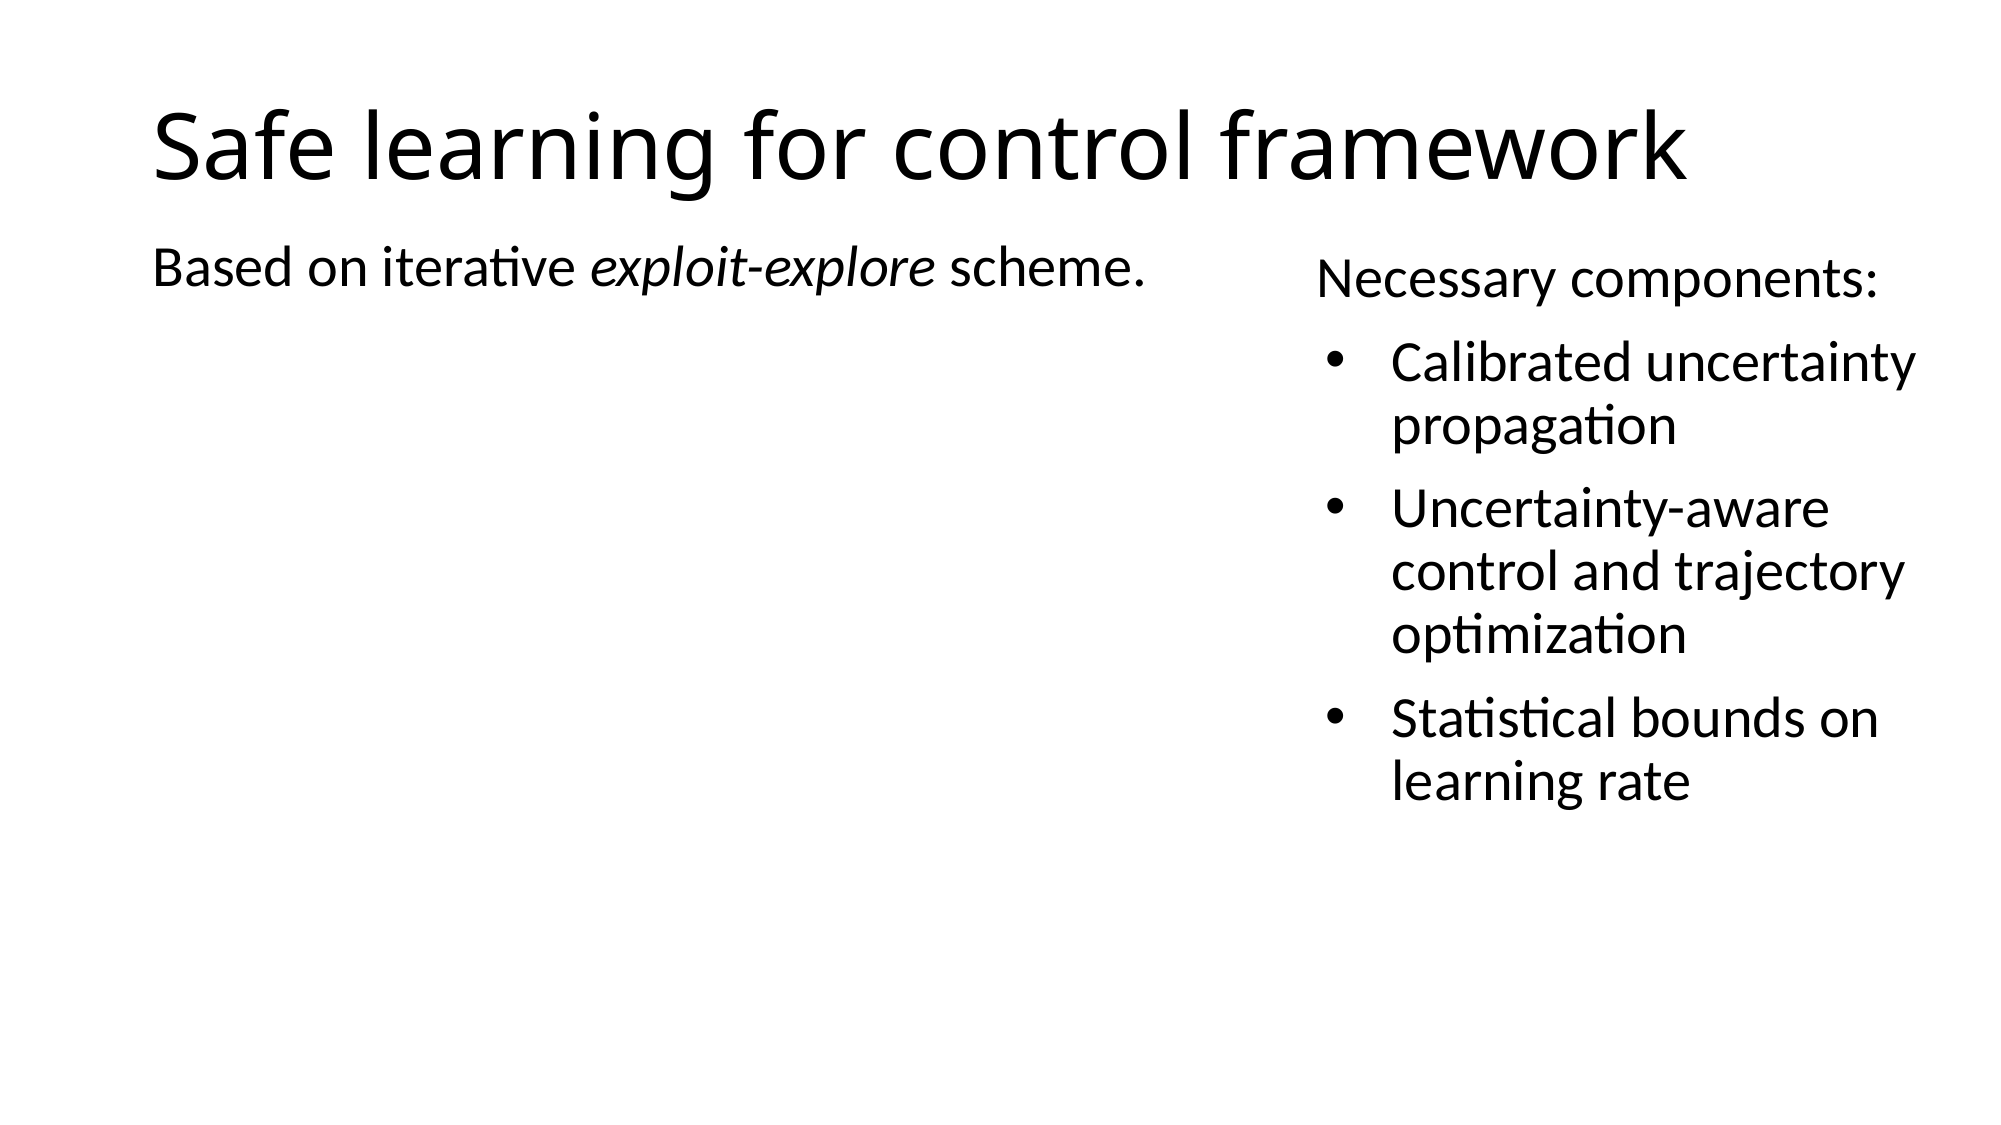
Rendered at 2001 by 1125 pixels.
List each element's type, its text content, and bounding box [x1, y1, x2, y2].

list Based on iterative exploit-explore scheme. [137, 229, 1863, 346]
list Necessary components: Calibrated uncertainty propagation Uncertainty-aware control and trajectory optimization Statistical bounds on learning rate [1301, 239, 1955, 1031]
title Safe learning for control framework [137, 59, 1863, 229]
